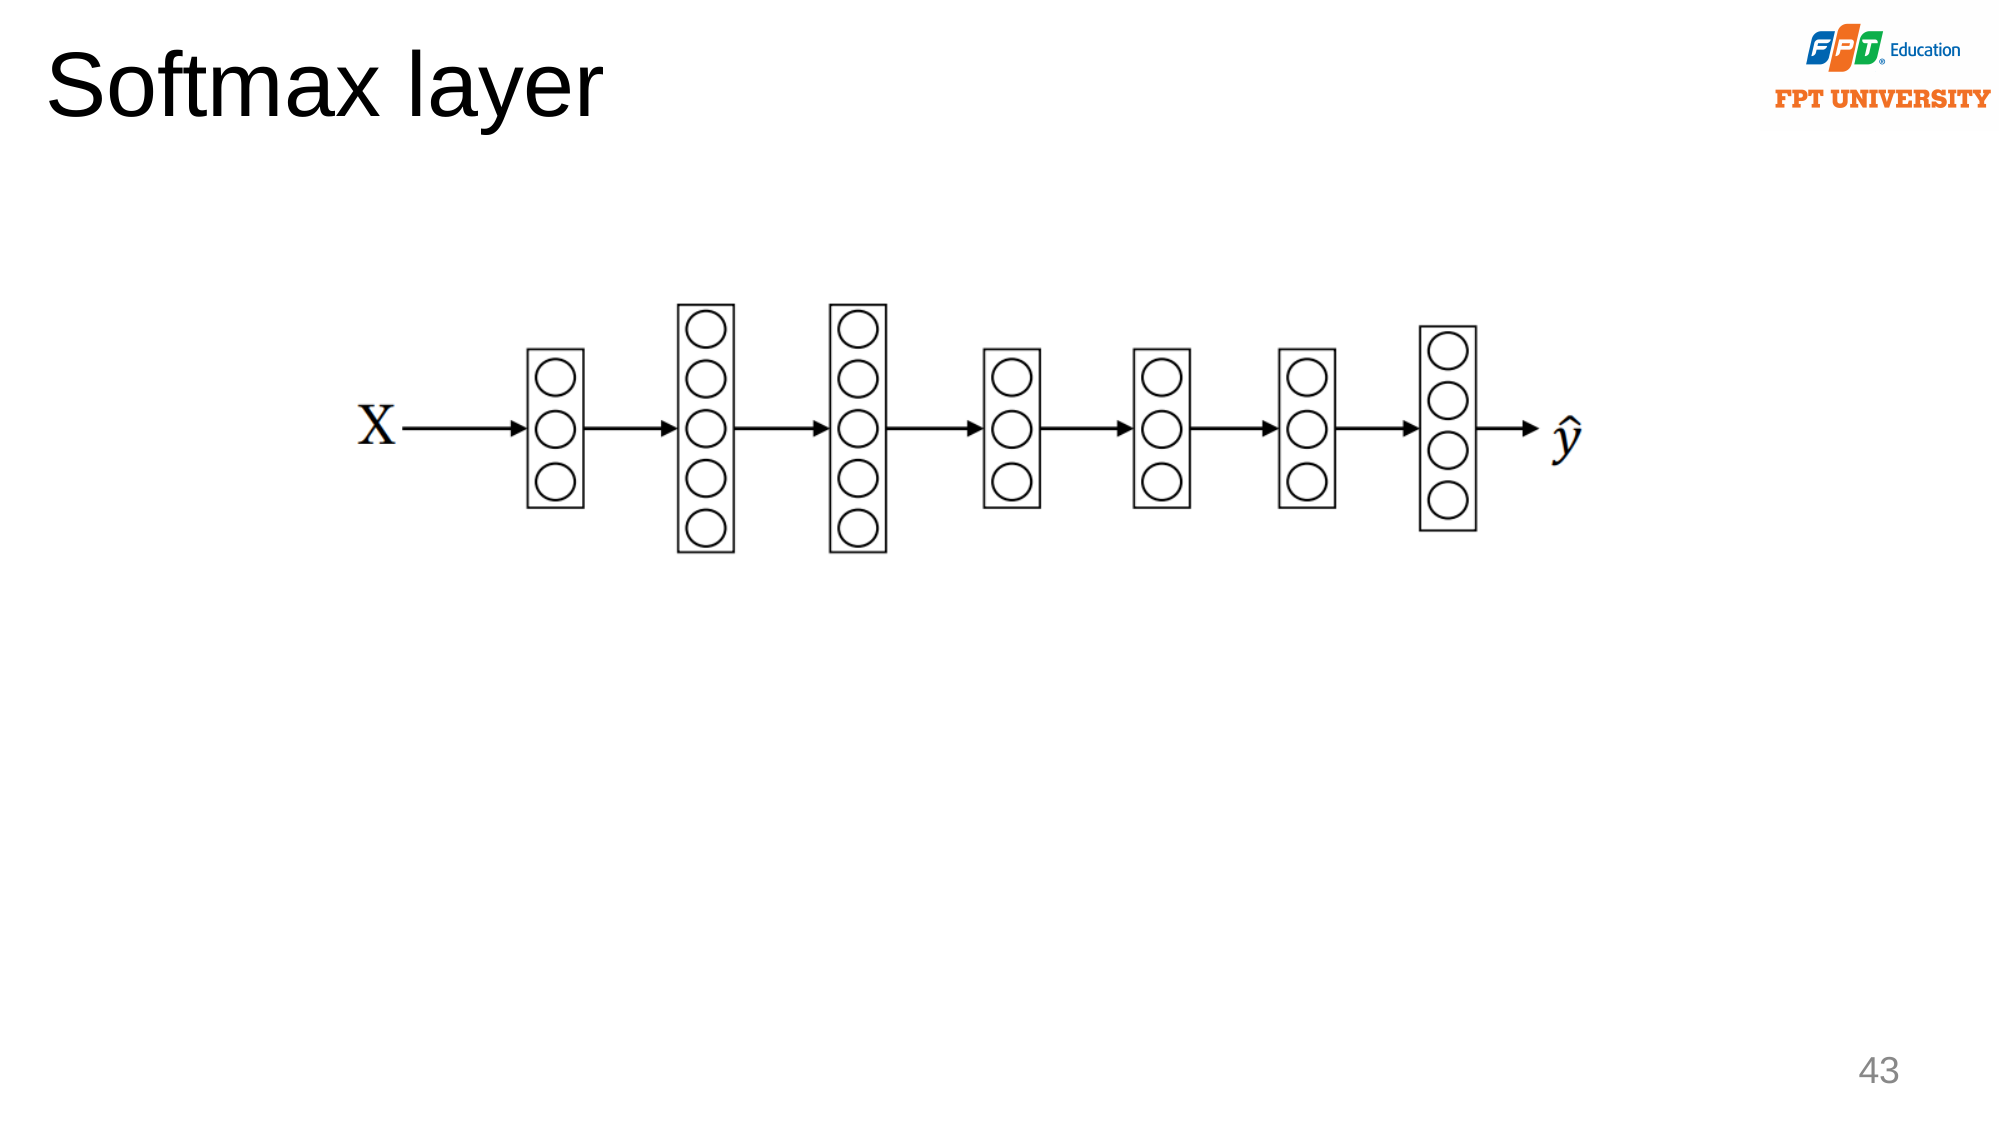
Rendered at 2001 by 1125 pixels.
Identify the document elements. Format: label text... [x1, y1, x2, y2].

slide_number 43 [1440, 1046, 1900, 1125]
picture [1760, 0, 1999, 131]
title Softmax layer [42, 22, 640, 213]
picture [320, 274, 1680, 613]
